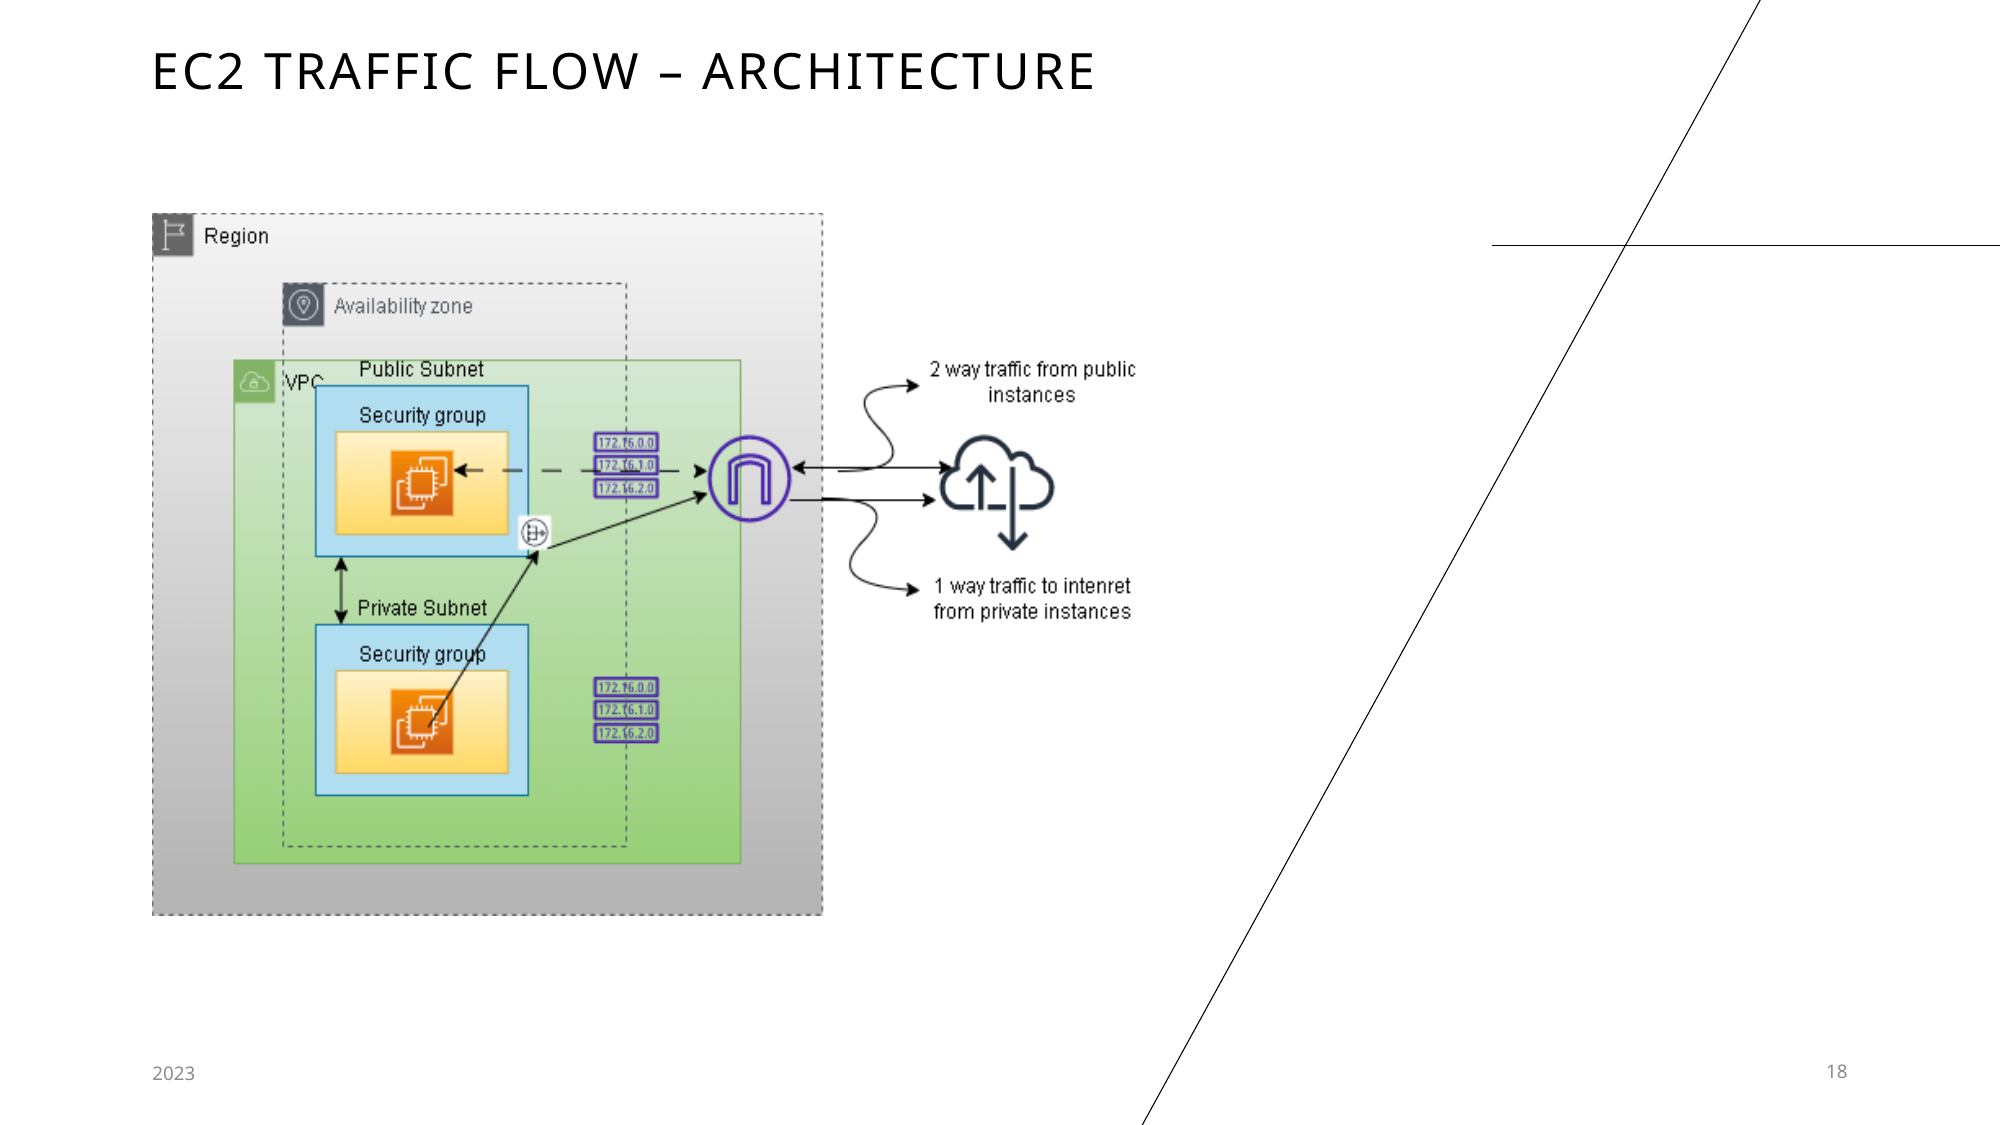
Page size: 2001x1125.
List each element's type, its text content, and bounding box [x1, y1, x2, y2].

slide_number 2023 [137, 1042, 338, 1103]
title EC2 Traffic flow – Architecture [136, 23, 1339, 108]
picture [152, 213, 1155, 916]
slide_number 18 [1412, 1042, 1863, 1103]
